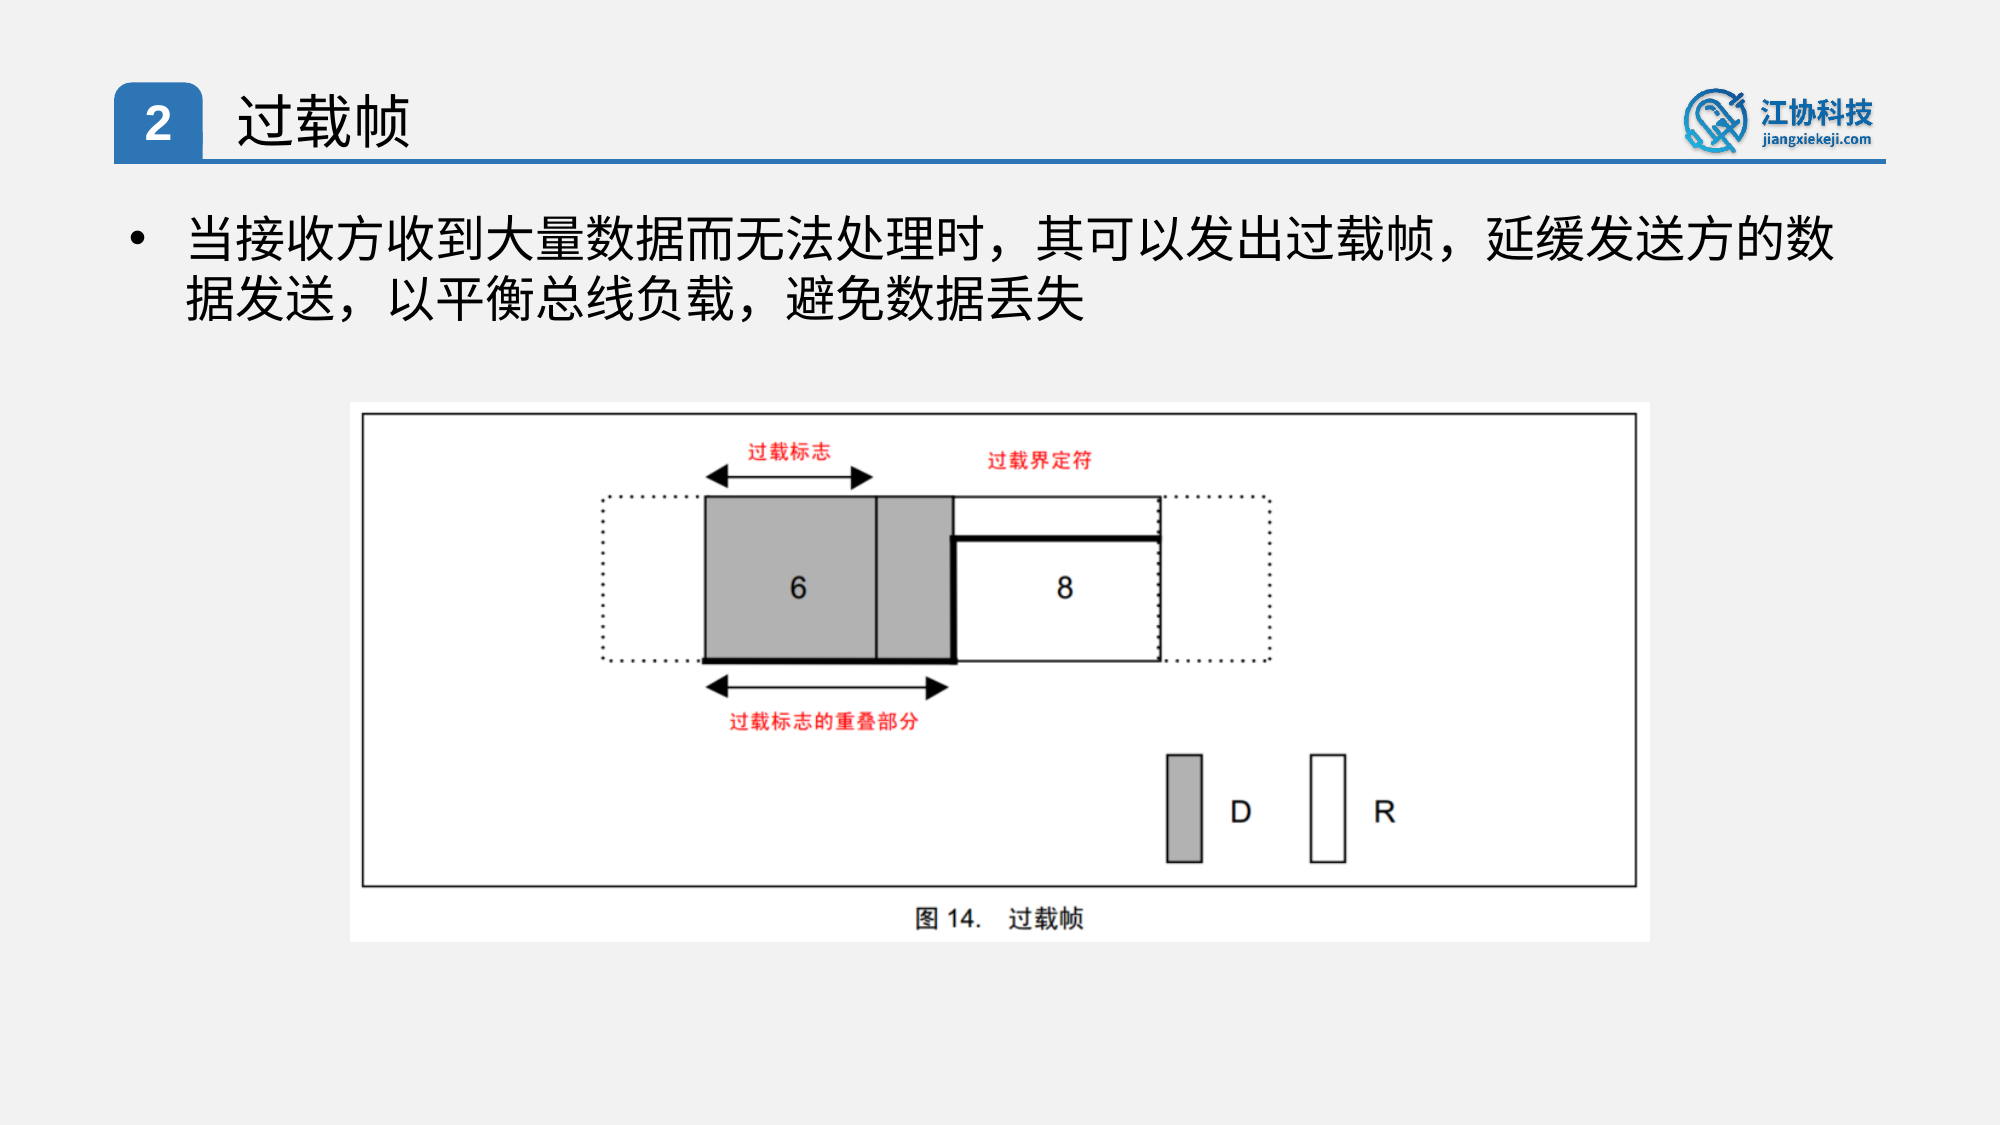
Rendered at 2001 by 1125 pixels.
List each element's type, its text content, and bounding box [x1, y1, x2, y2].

picture [350, 402, 1650, 942]
text_box 当接收方收到大量数据而无法处理时，其可以发出过载帧，延缓发送方的数据发送，以平衡总线负载，避免数据丢失 [114, 200, 1886, 335]
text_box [114, 76, 1886, 166]
